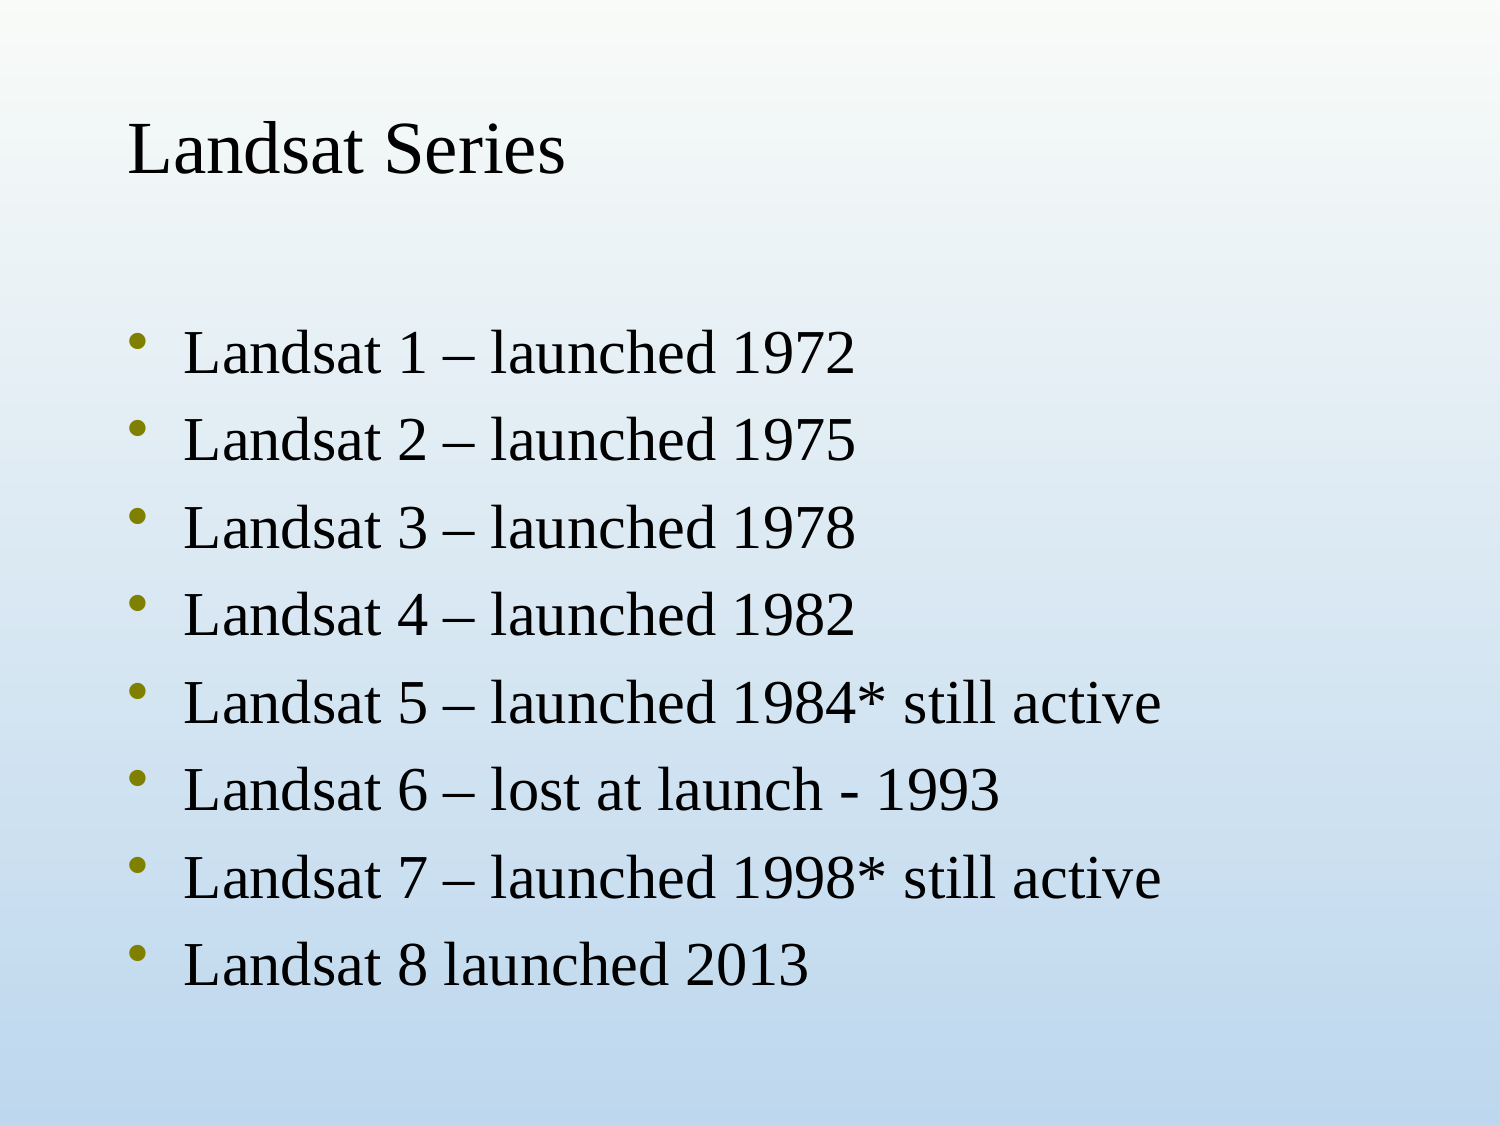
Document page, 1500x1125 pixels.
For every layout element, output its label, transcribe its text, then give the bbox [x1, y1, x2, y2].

list Landsat 1 – launched 1972 Landsat 2 – launched 1975 Landsat 3 – launched 1978 Landsat 4 – launched 1982 Landsat 5 – launched 1984* still active Landsat 6 – lost at launch - 1993 Landsat 7 – launched 1998* still active Landsat 8 launched 2013 [112, 303, 1388, 1071]
title Landsat Series [112, 49, 1388, 238]
